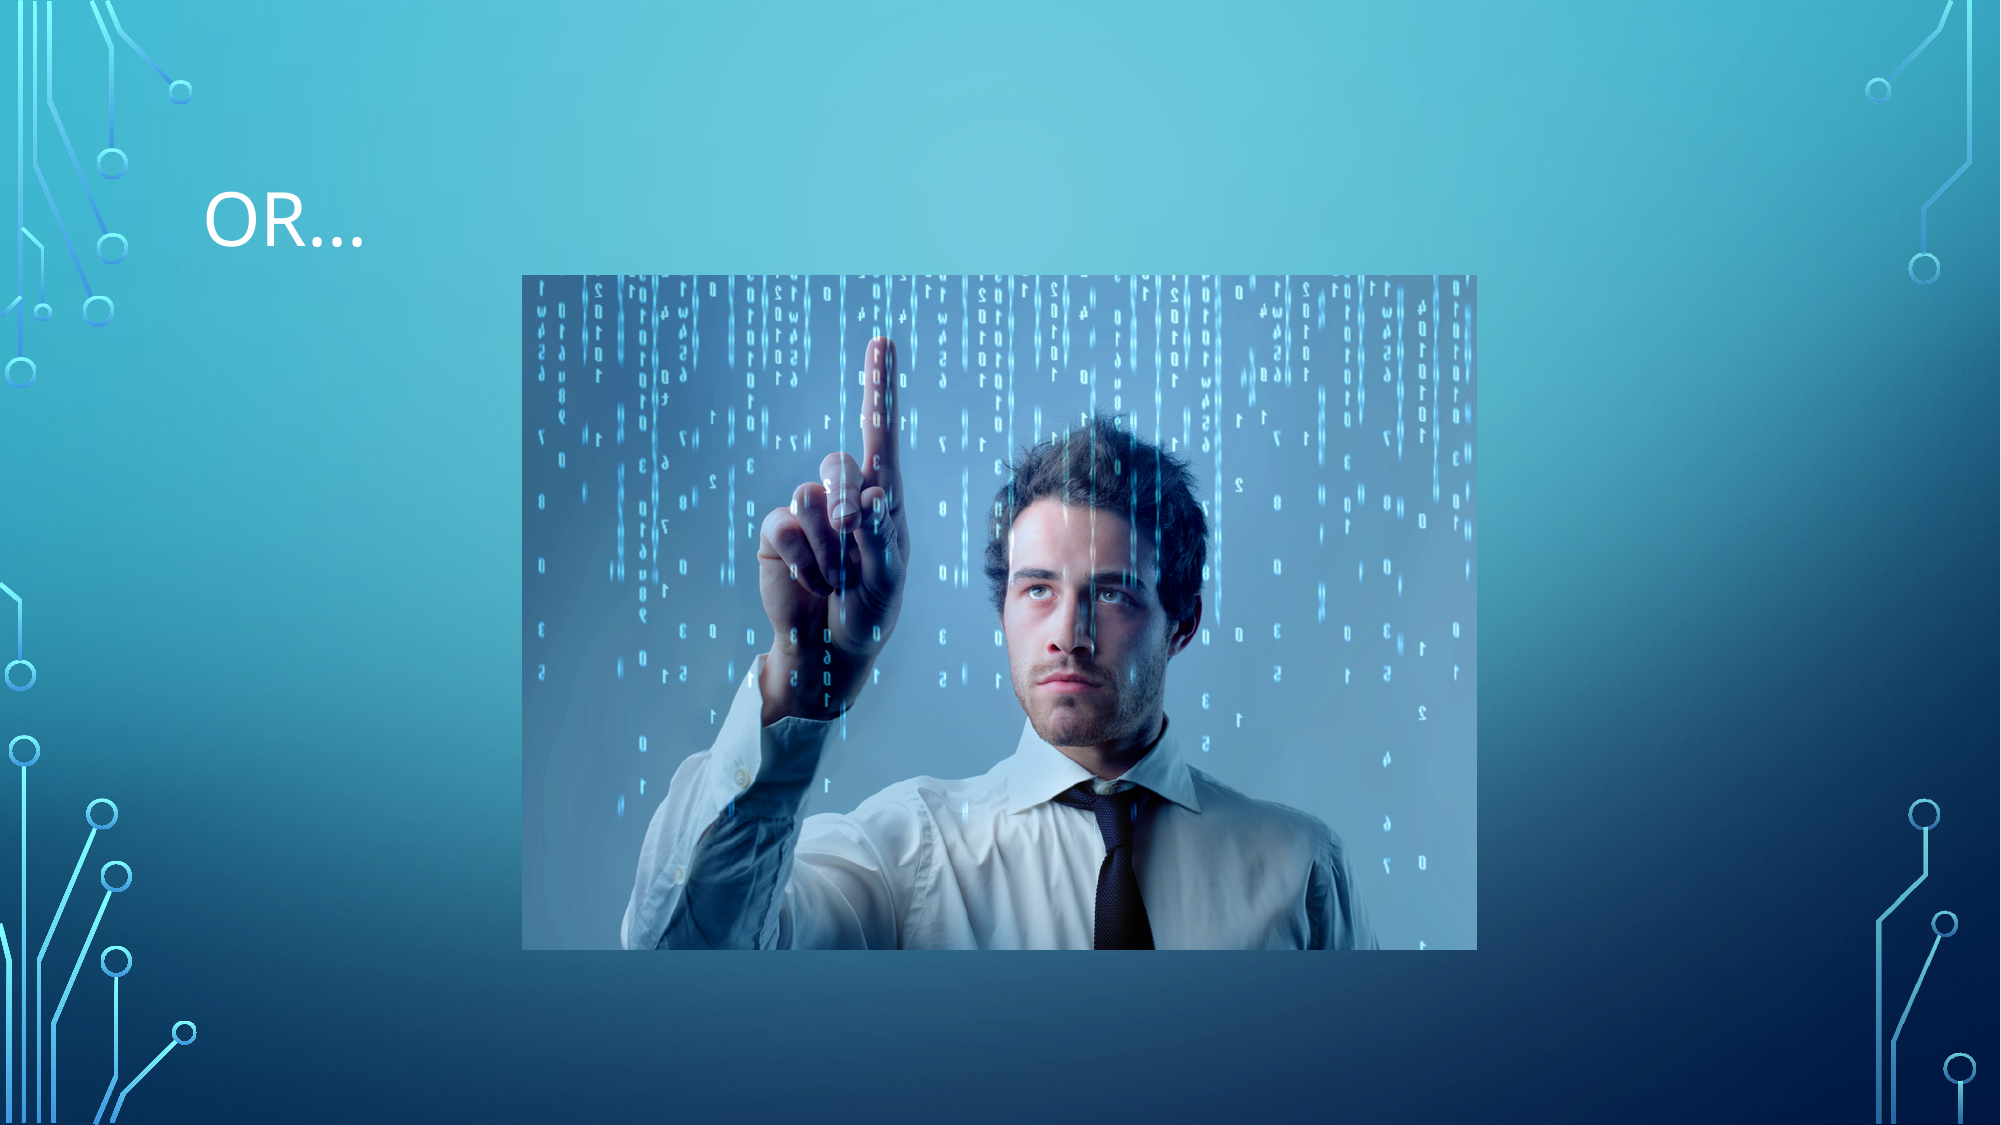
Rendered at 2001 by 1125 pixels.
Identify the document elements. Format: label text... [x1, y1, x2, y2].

title or... [187, 101, 1813, 344]
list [522, 274, 1478, 951]
